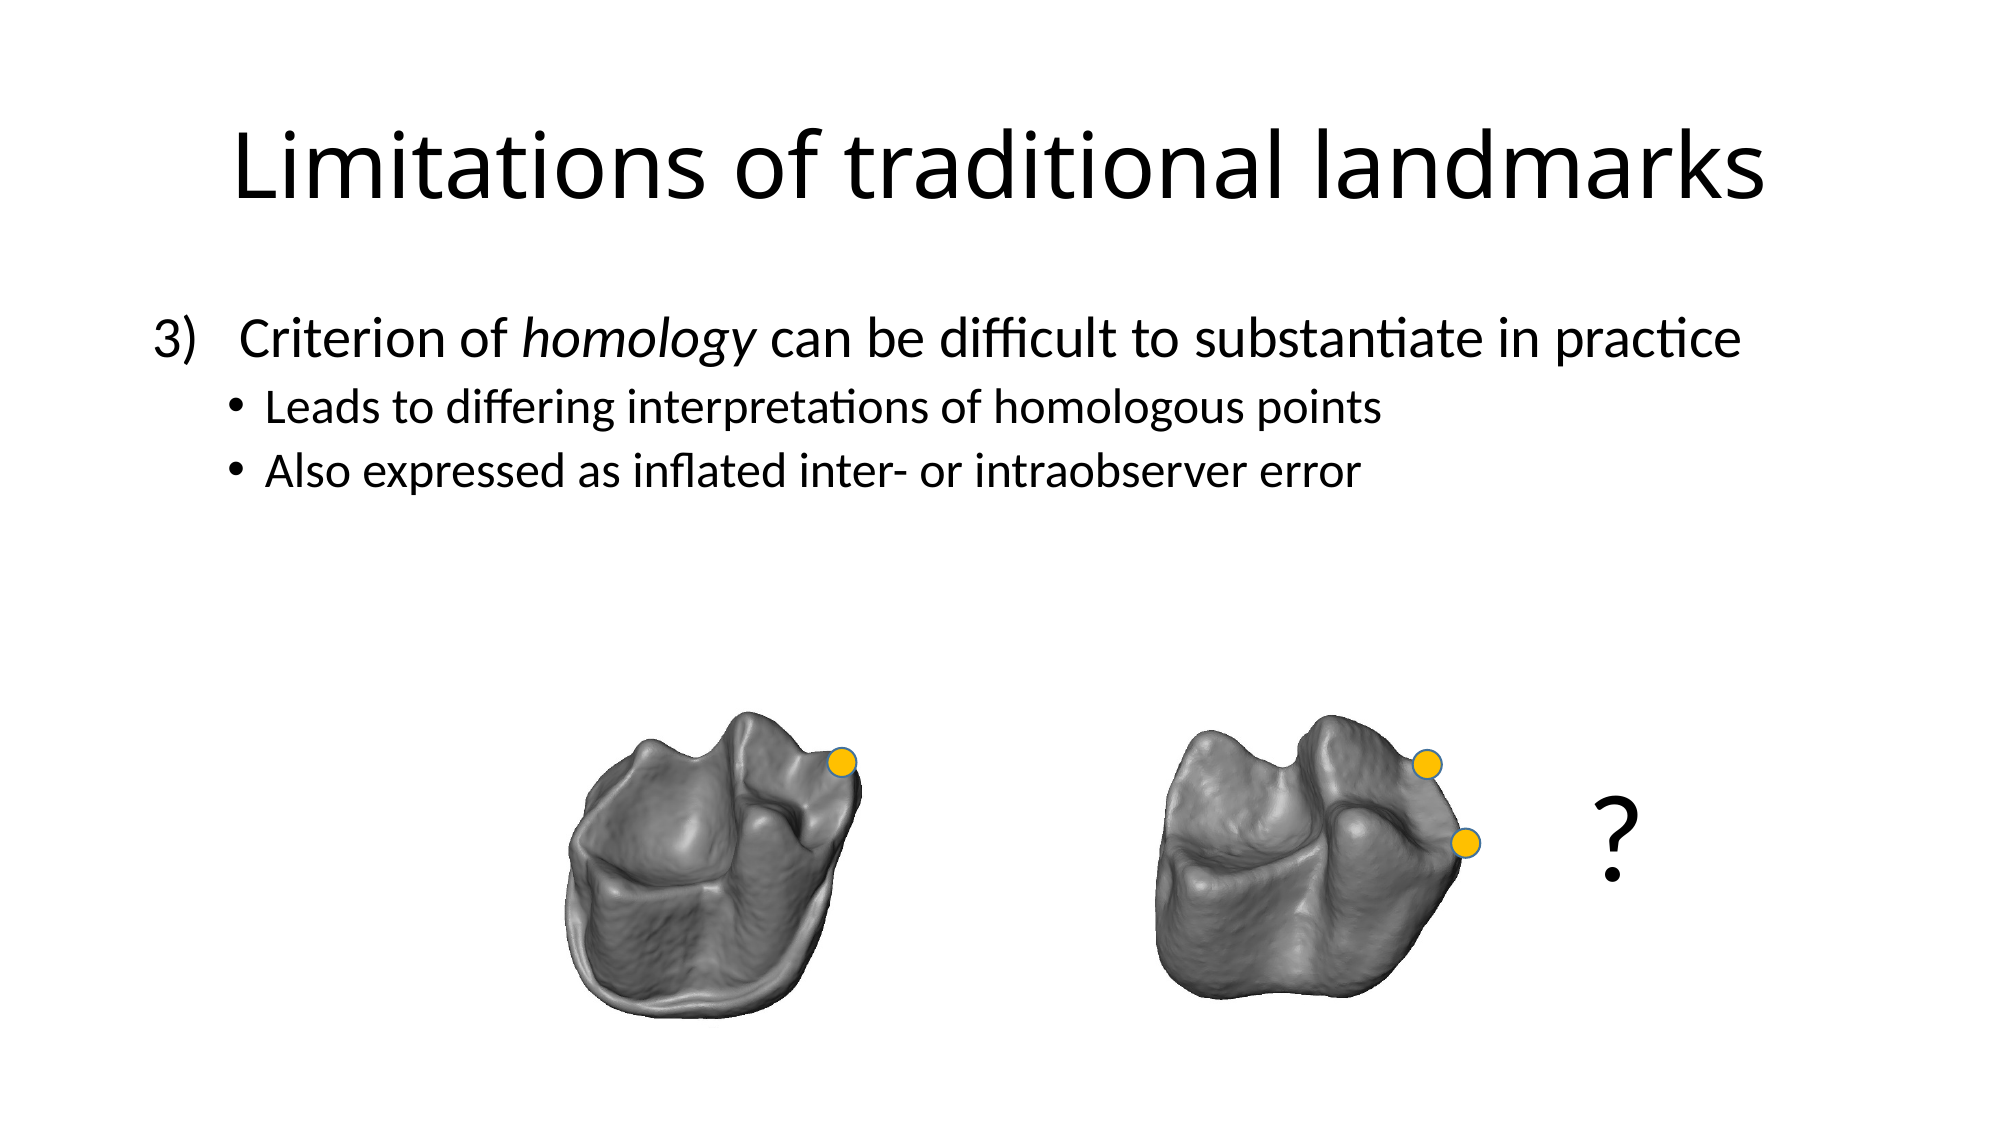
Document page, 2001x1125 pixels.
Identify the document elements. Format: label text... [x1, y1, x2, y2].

text_box ? [1573, 748, 1661, 914]
picture [549, 708, 869, 1028]
list 3) Criterion of homology can be difficult to substantiate in practice Leads to differing interpretations of homologous points Also expressed as inflated inter- or intraobserver error [137, 299, 1897, 1125]
text_box [1468, 827, 1482, 859]
picture [1138, 708, 1468, 1006]
title Limitations of traditional landmarks [137, 59, 1863, 278]
